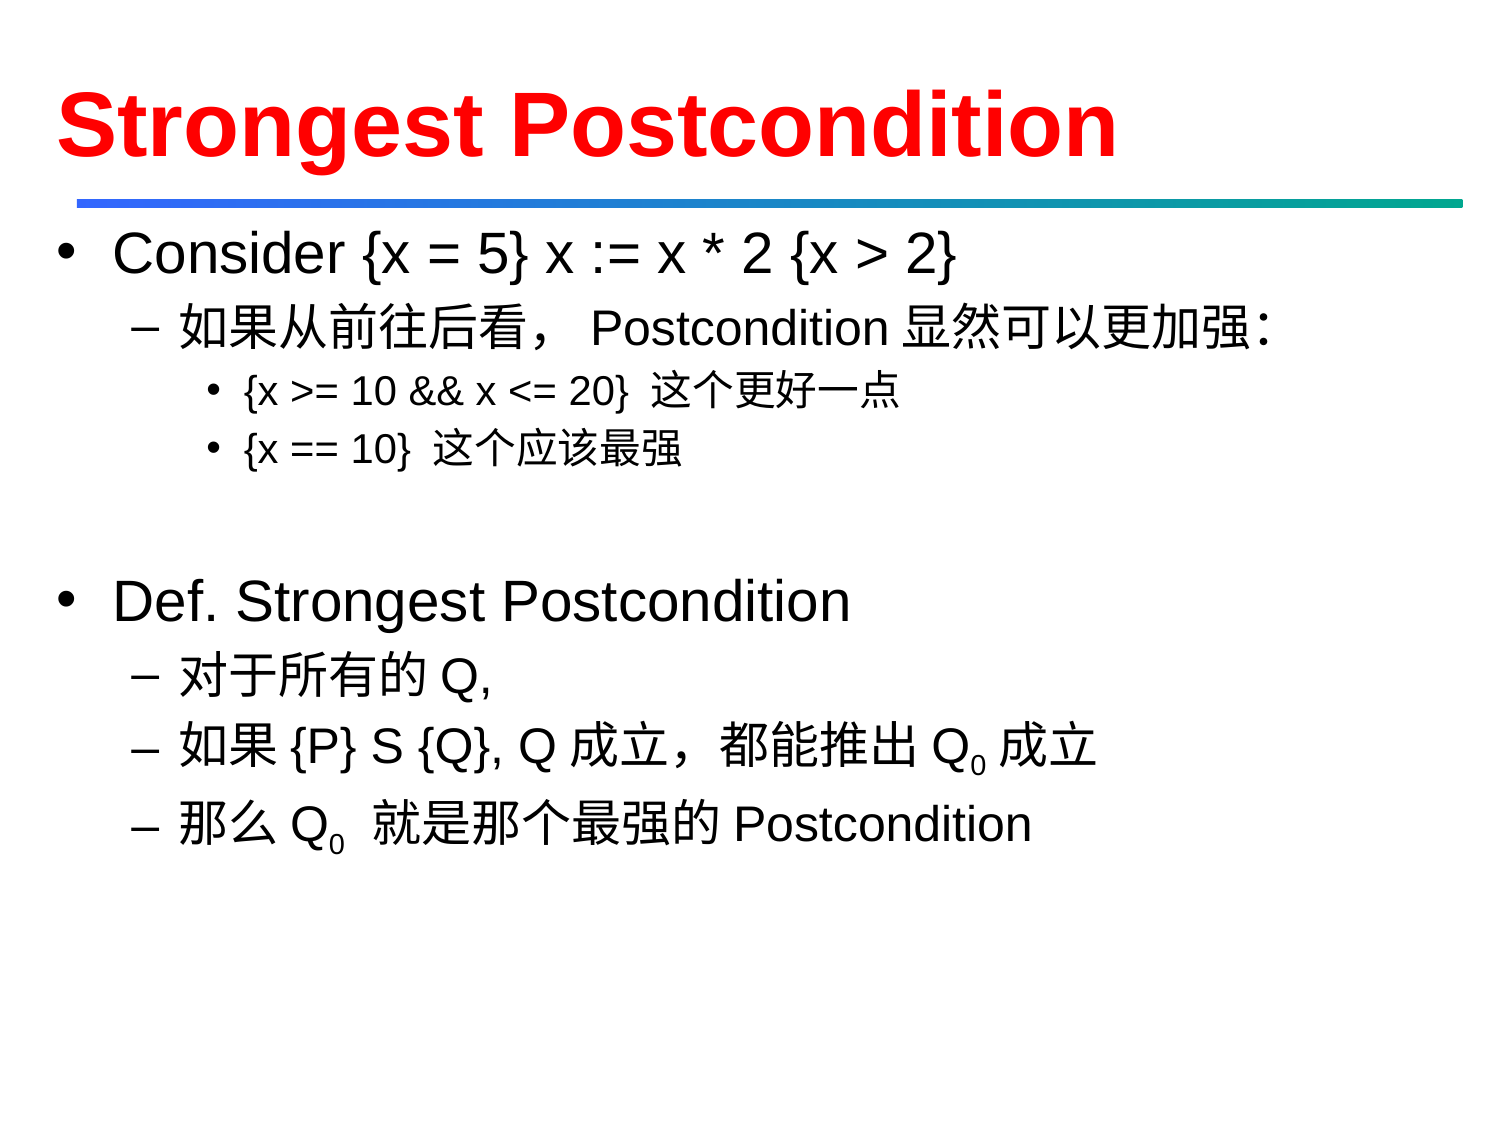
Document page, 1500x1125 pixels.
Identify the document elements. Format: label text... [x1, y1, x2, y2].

list Consider {x = 5} x := x * 2 {x > 2} 如果从前往后看，Postcondition显然可以更加强： {x >= 10 && x <= 20} 这个更好一点 {x == 10} 这个应该最强 Def. Strongest Postcondition 对于所有的Q, 如果{P} S {Q}, Q成立，都能推出Q0成立 那么Q0 就是那个最强的Postcondition [41, 208, 1459, 1094]
title Strongest Postcondition [41, 31, 1459, 208]
